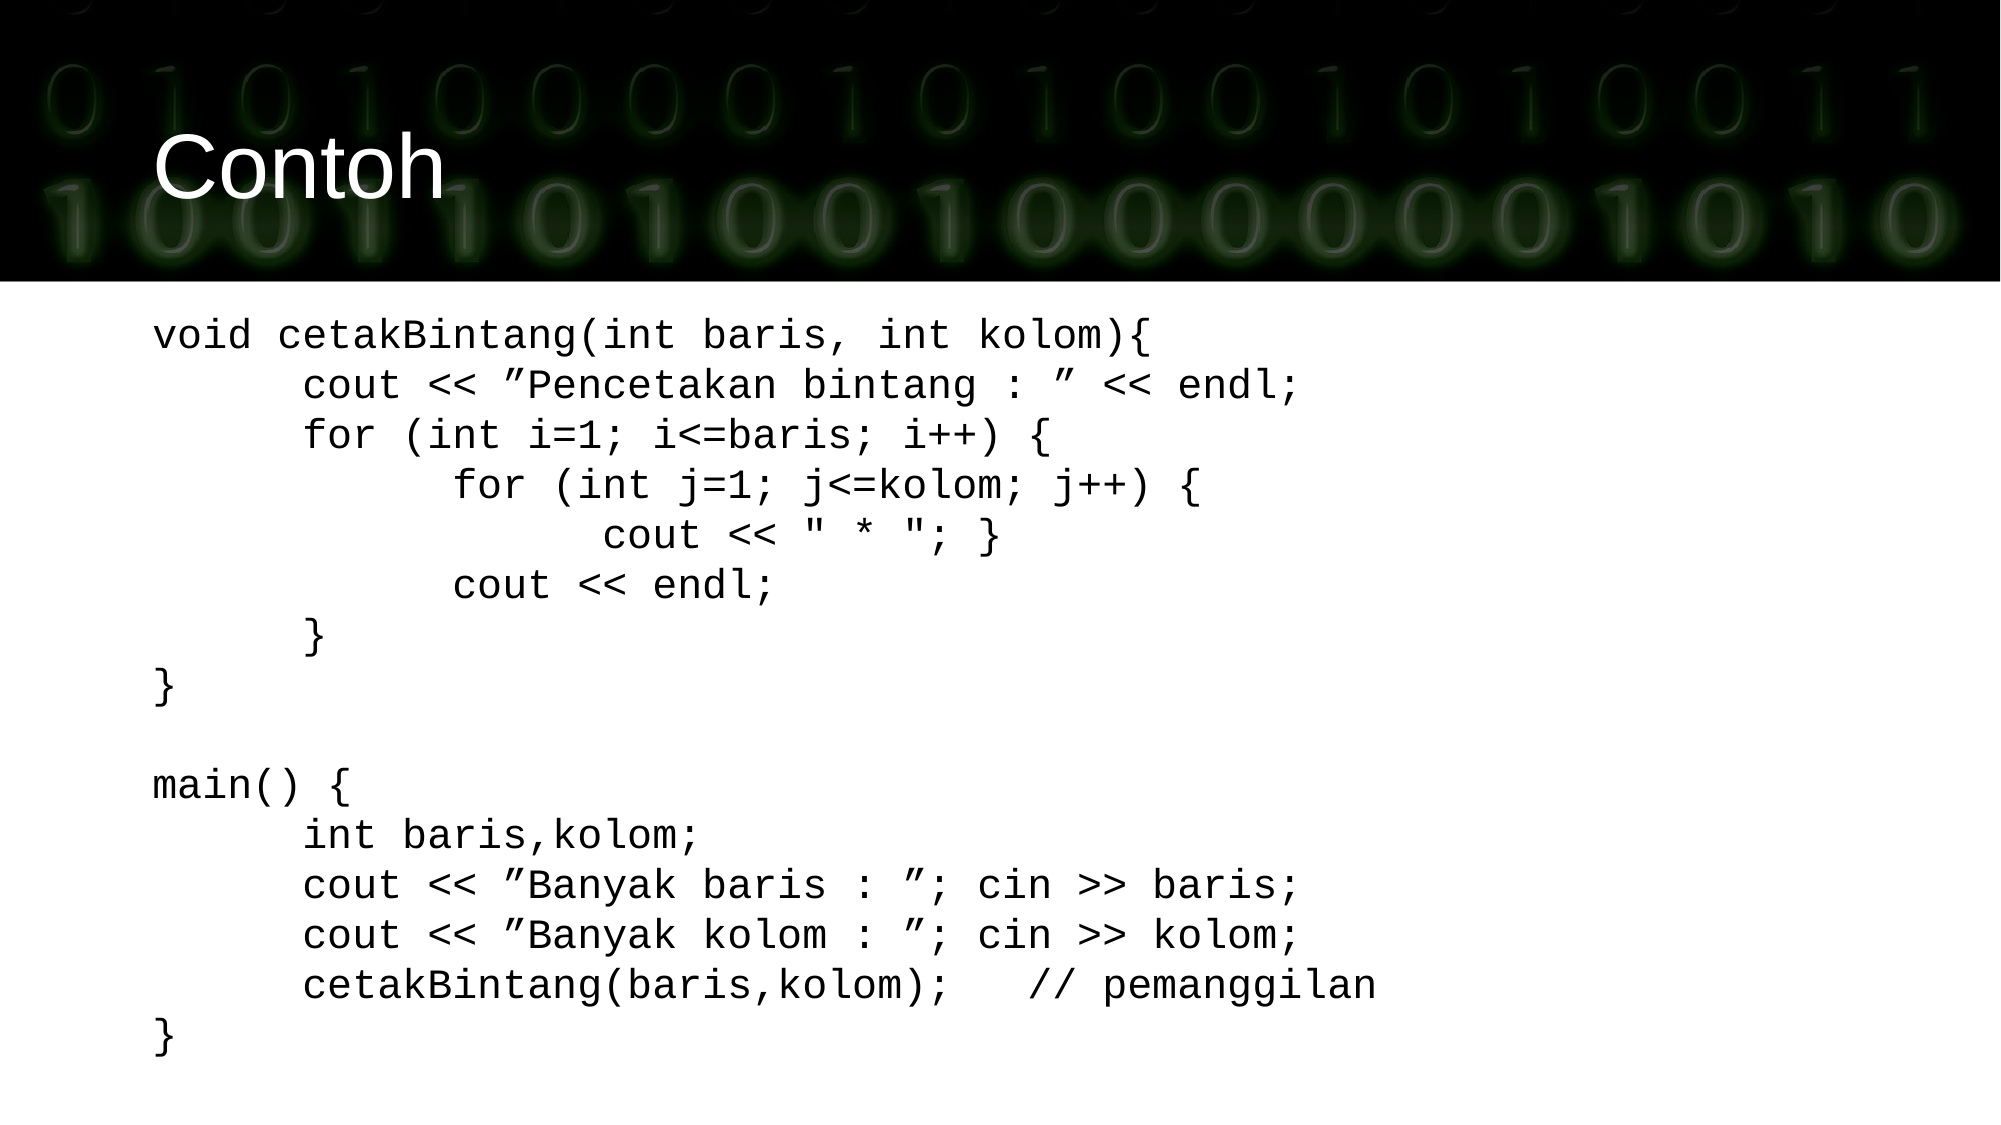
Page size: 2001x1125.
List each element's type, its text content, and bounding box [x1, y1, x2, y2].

picture [0, 0, 2001, 1125]
text_box Contoh [137, 59, 1863, 278]
text_box void cetakBintang(int baris, int kolom){ cout << ”Pencetakan bintang : ” << endl; for (int i=1; i<=baris; i++) { for (int j=1; j<=kolom; j++) { cout << " * "; } cout << endl; } } main() { int baris,kolom; cout << ”Banyak baris : ”; cin >> baris; cout << ”Banyak kolom : ”; cin >> kolom; cetakBintang(baris,kolom); // pemanggilan } [137, 299, 1863, 1014]
